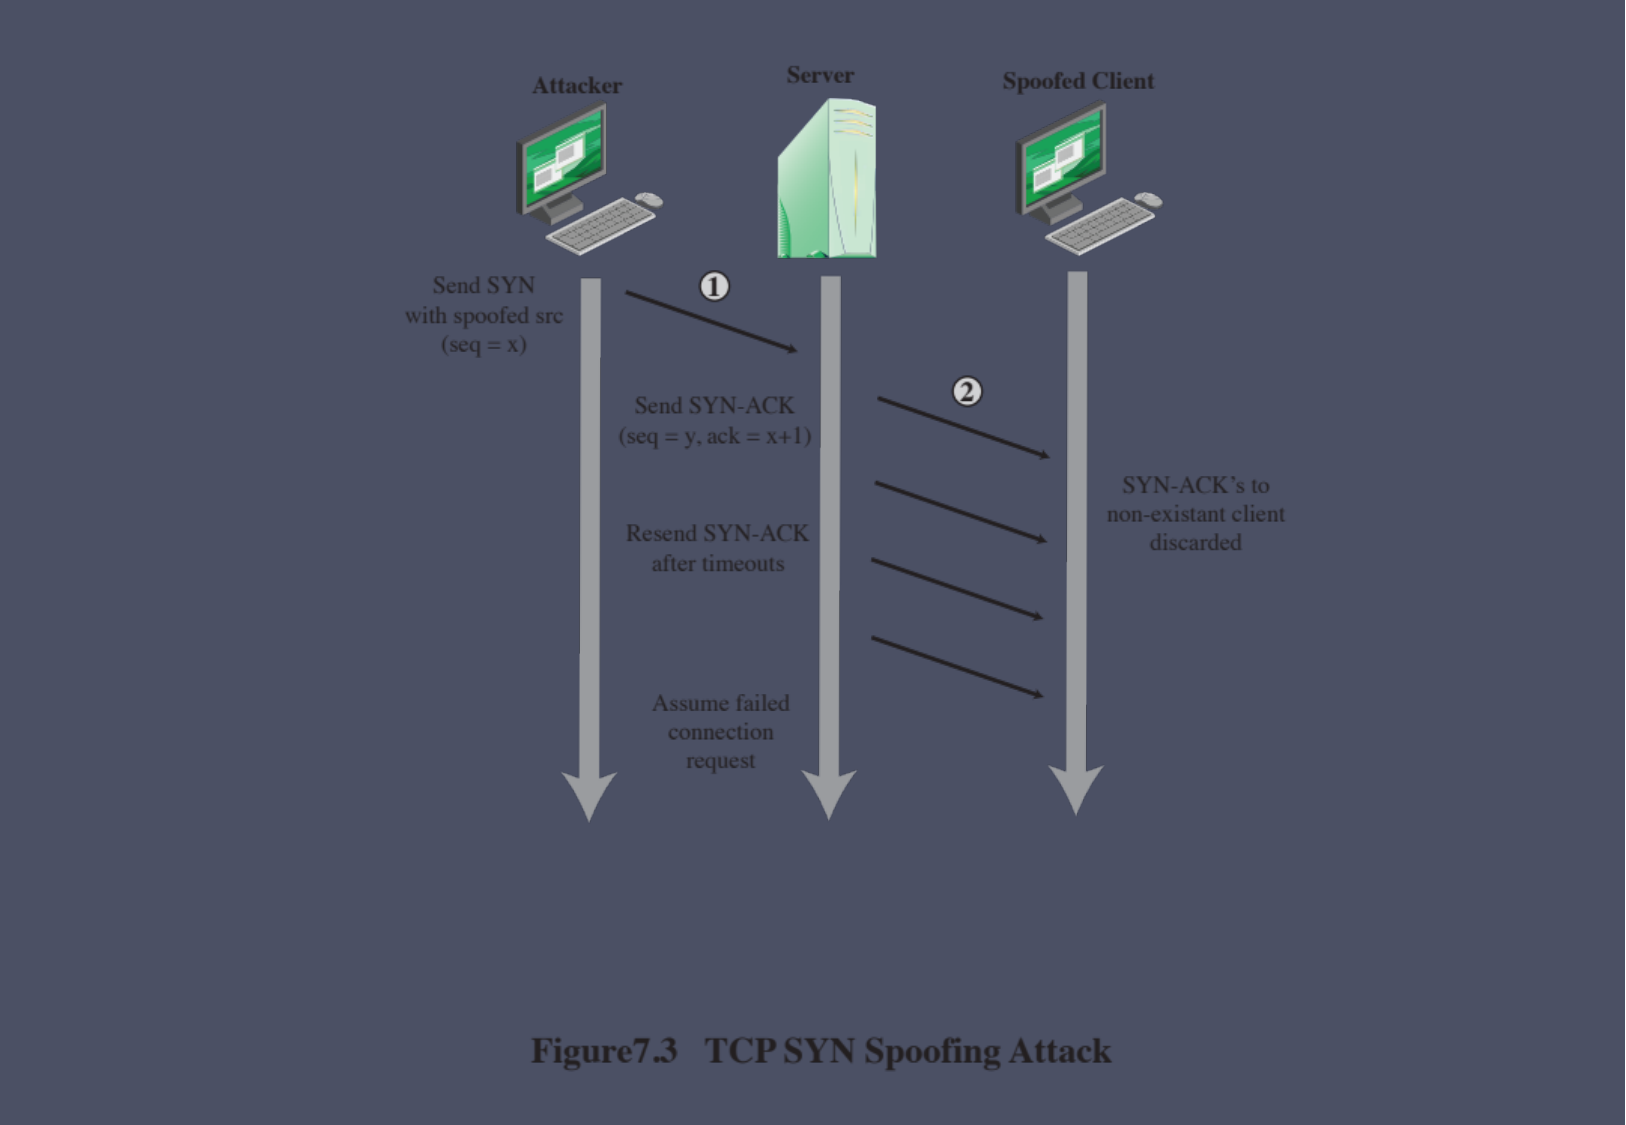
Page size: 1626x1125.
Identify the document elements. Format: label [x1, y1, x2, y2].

picture [339, 18, 1362, 1109]
